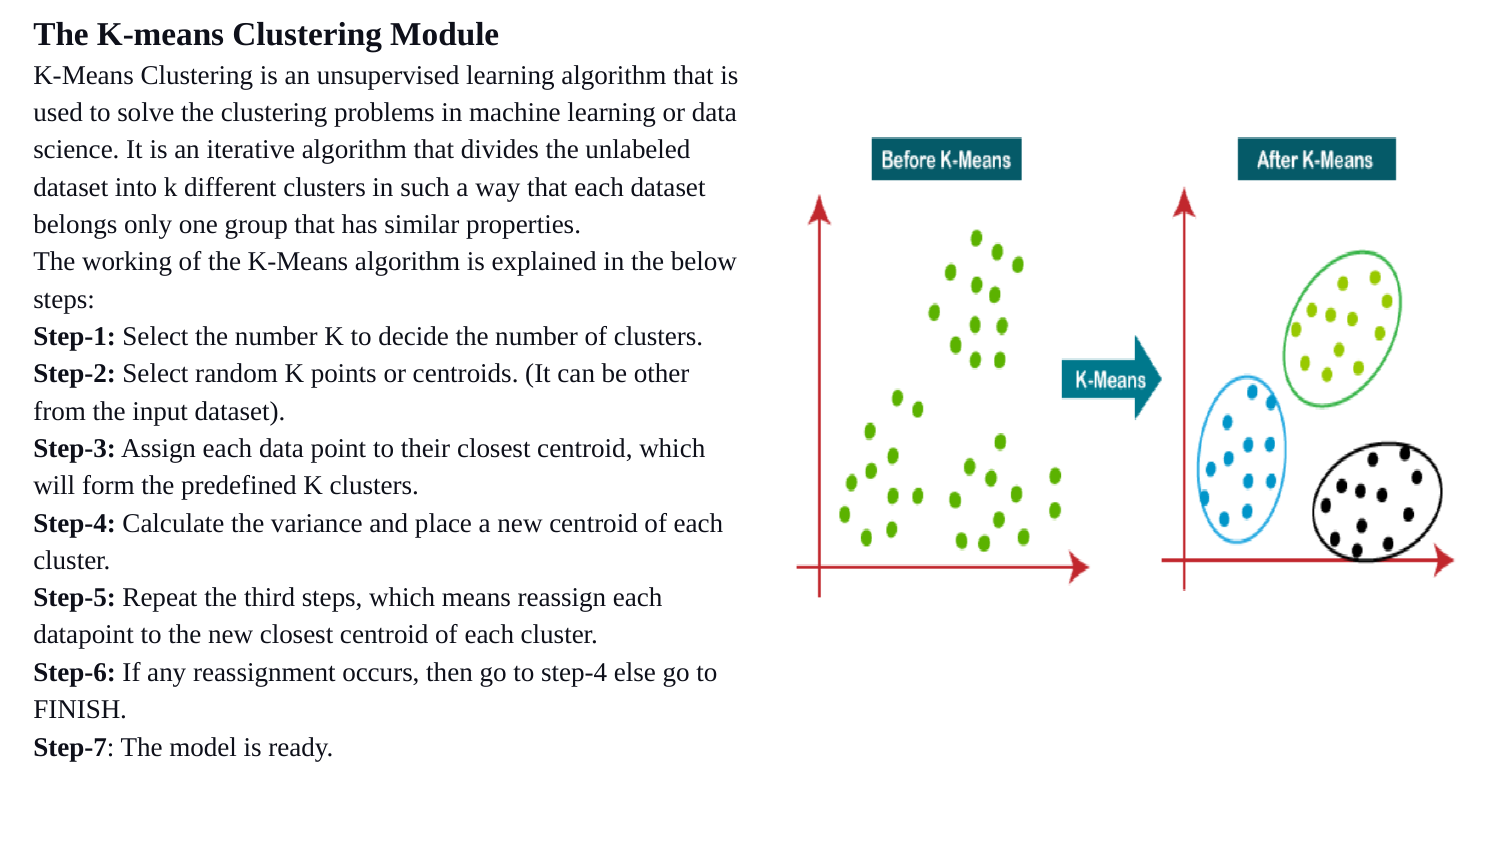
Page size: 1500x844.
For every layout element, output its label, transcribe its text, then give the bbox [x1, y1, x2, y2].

list The K-means Clustering Module K-Means Clustering is an unsupervised learning algorithm that is used to solve the clustering problems in machine learning or data science. It is an iterative algorithm that divides the unlabeled dataset into k different clusters in such a way that each dataset belongs only one group that has similar properties. The working of the K-Means algorithm is explained in the below steps: Step-1: Select the number K to decide the number of clusters. Step-2: Select random K points or centroids. (It can be other from the input dataset). Step-3: Assign each data point to their closest centroid, which will form the predefined K clusters. Step-4: Calculate the variance and place a new centroid of each cluster. Step-5: Repeat the third steps, which means reassign each datapoint to the new closest centroid of each cluster. Step-6: If any reassignment occurs, then go to step-4 else go to FINISH. Step-7: The model is ready. [18, 0, 758, 814]
picture [781, 103, 1500, 612]
